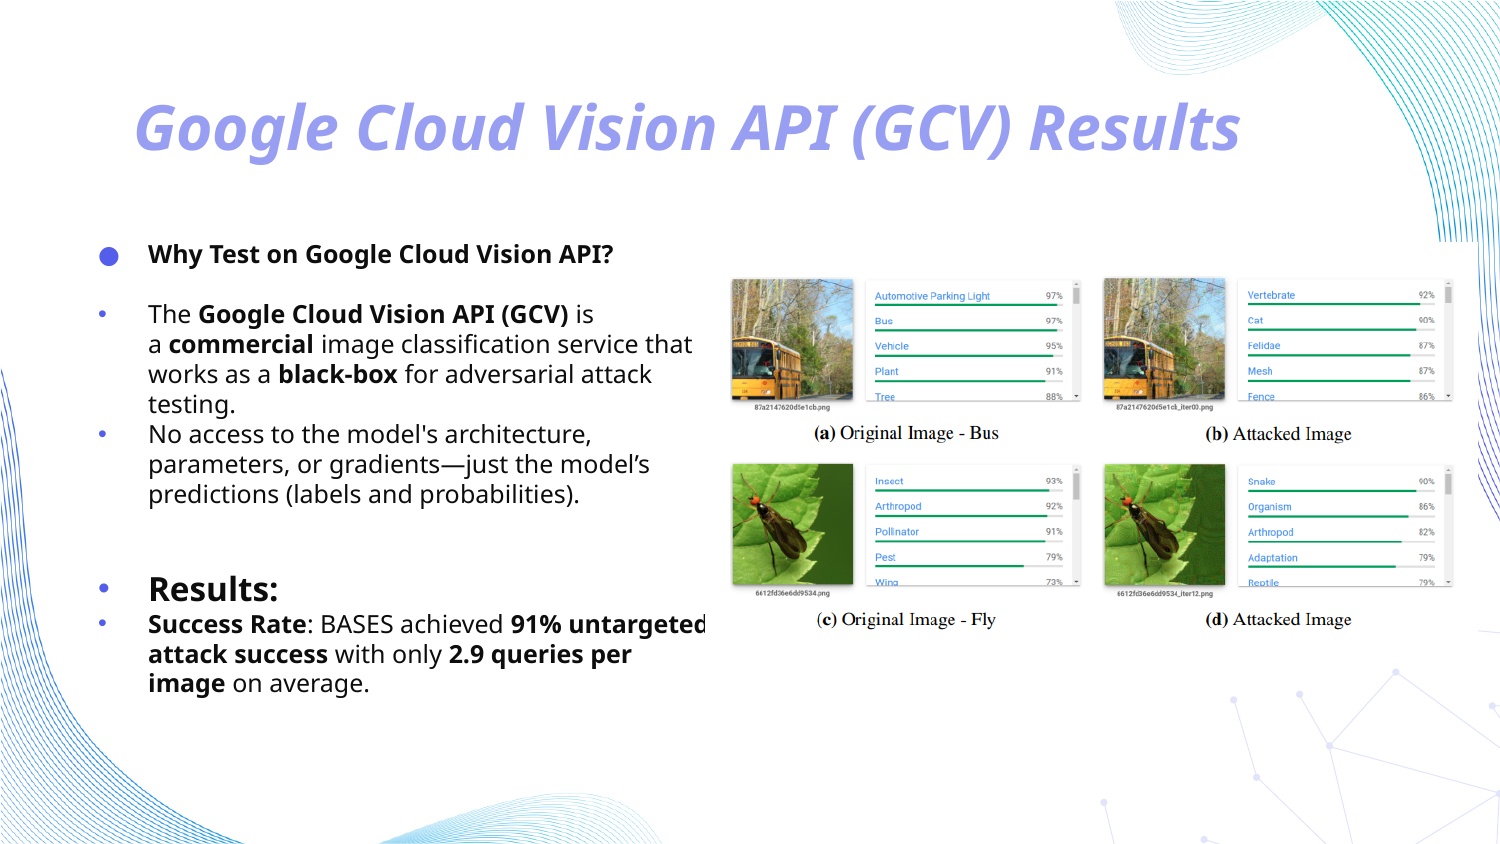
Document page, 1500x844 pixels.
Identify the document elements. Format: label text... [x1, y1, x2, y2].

subtitle Why Test on Google Cloud Vision API? The Google Cloud Vision API (GCV) is a commercial image classification service that works as a black-box for adversarial attack testing. No access to the model's architecture, parameters, or gradients—just the model’s predictions (labels and probabilities). Results: Success Rate: BASES achieved 91% untargeted attack success with only 2.9 queries per image on average. [58, 223, 728, 586]
picture [0, 336, 693, 844]
title Google Cloud Vision API (GCV) Results [118, 72, 1382, 167]
picture [705, 0, 1500, 643]
